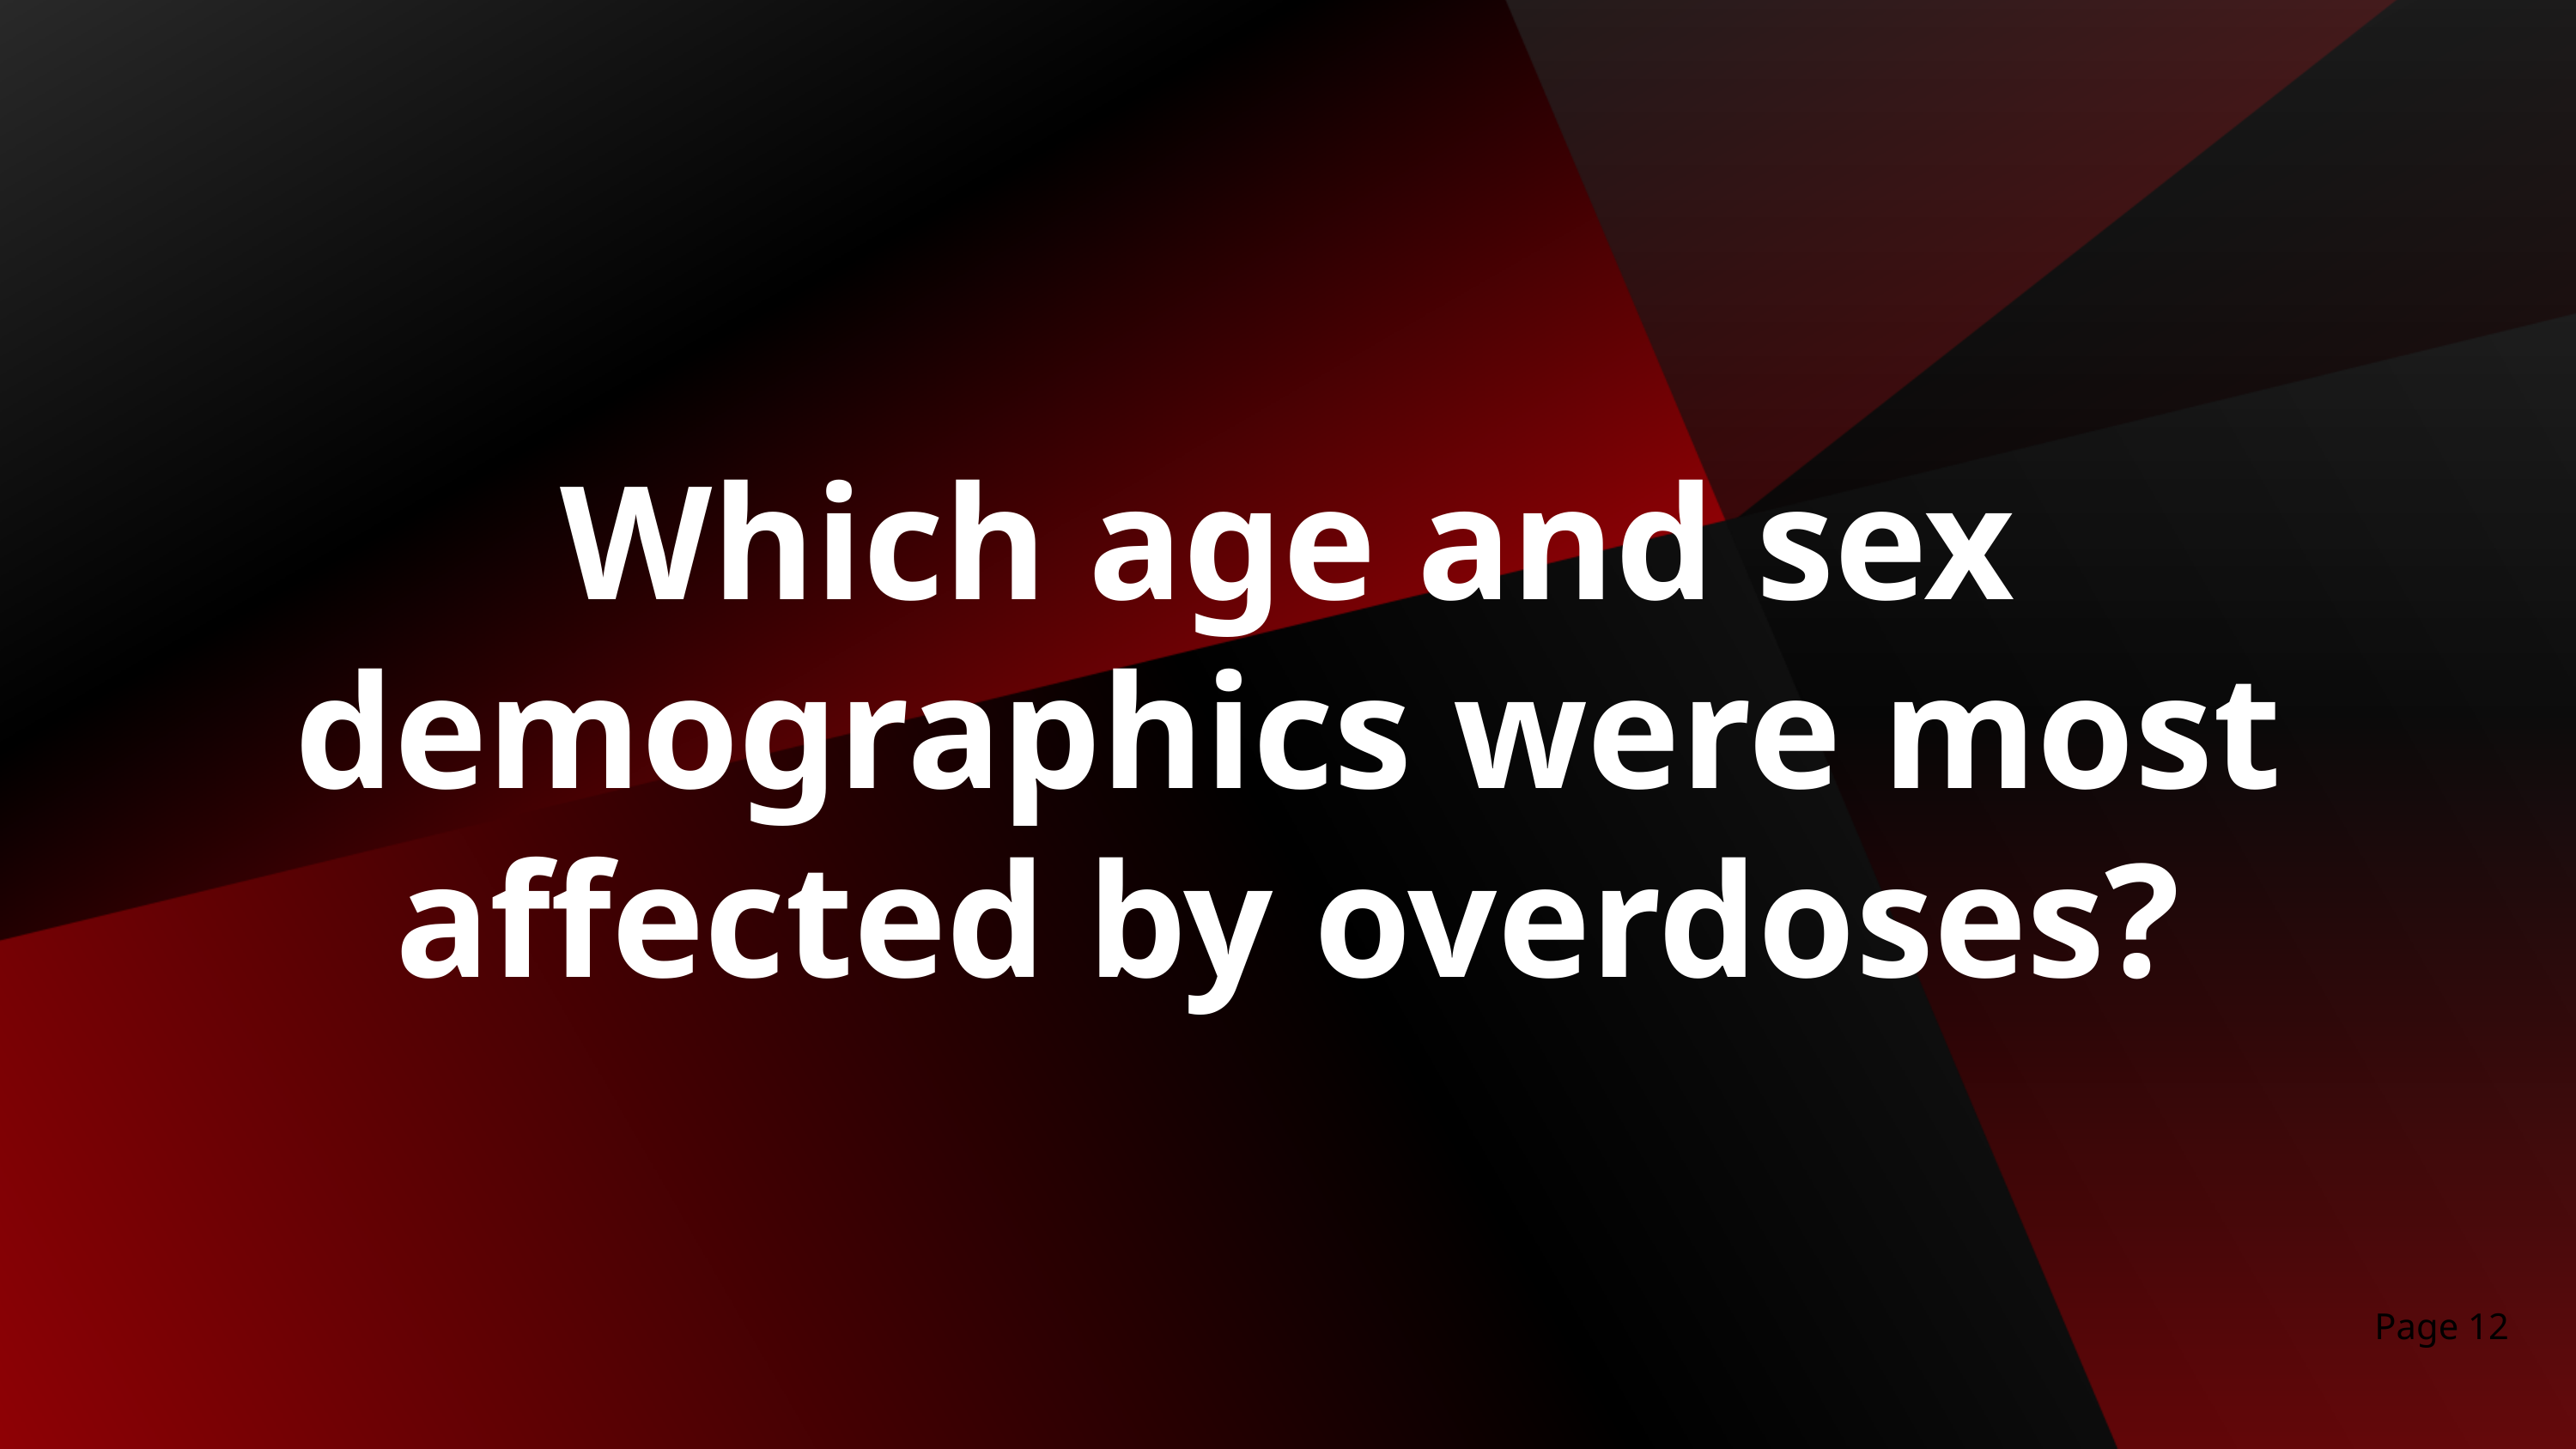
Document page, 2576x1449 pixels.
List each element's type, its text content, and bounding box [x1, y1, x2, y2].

text_box [0, 0, 2576, 1449]
text_box Which age and sex demographics were most affected by overdoses? [144, 442, 2432, 1009]
text_box Page 12 [2374, 1296, 2510, 1348]
